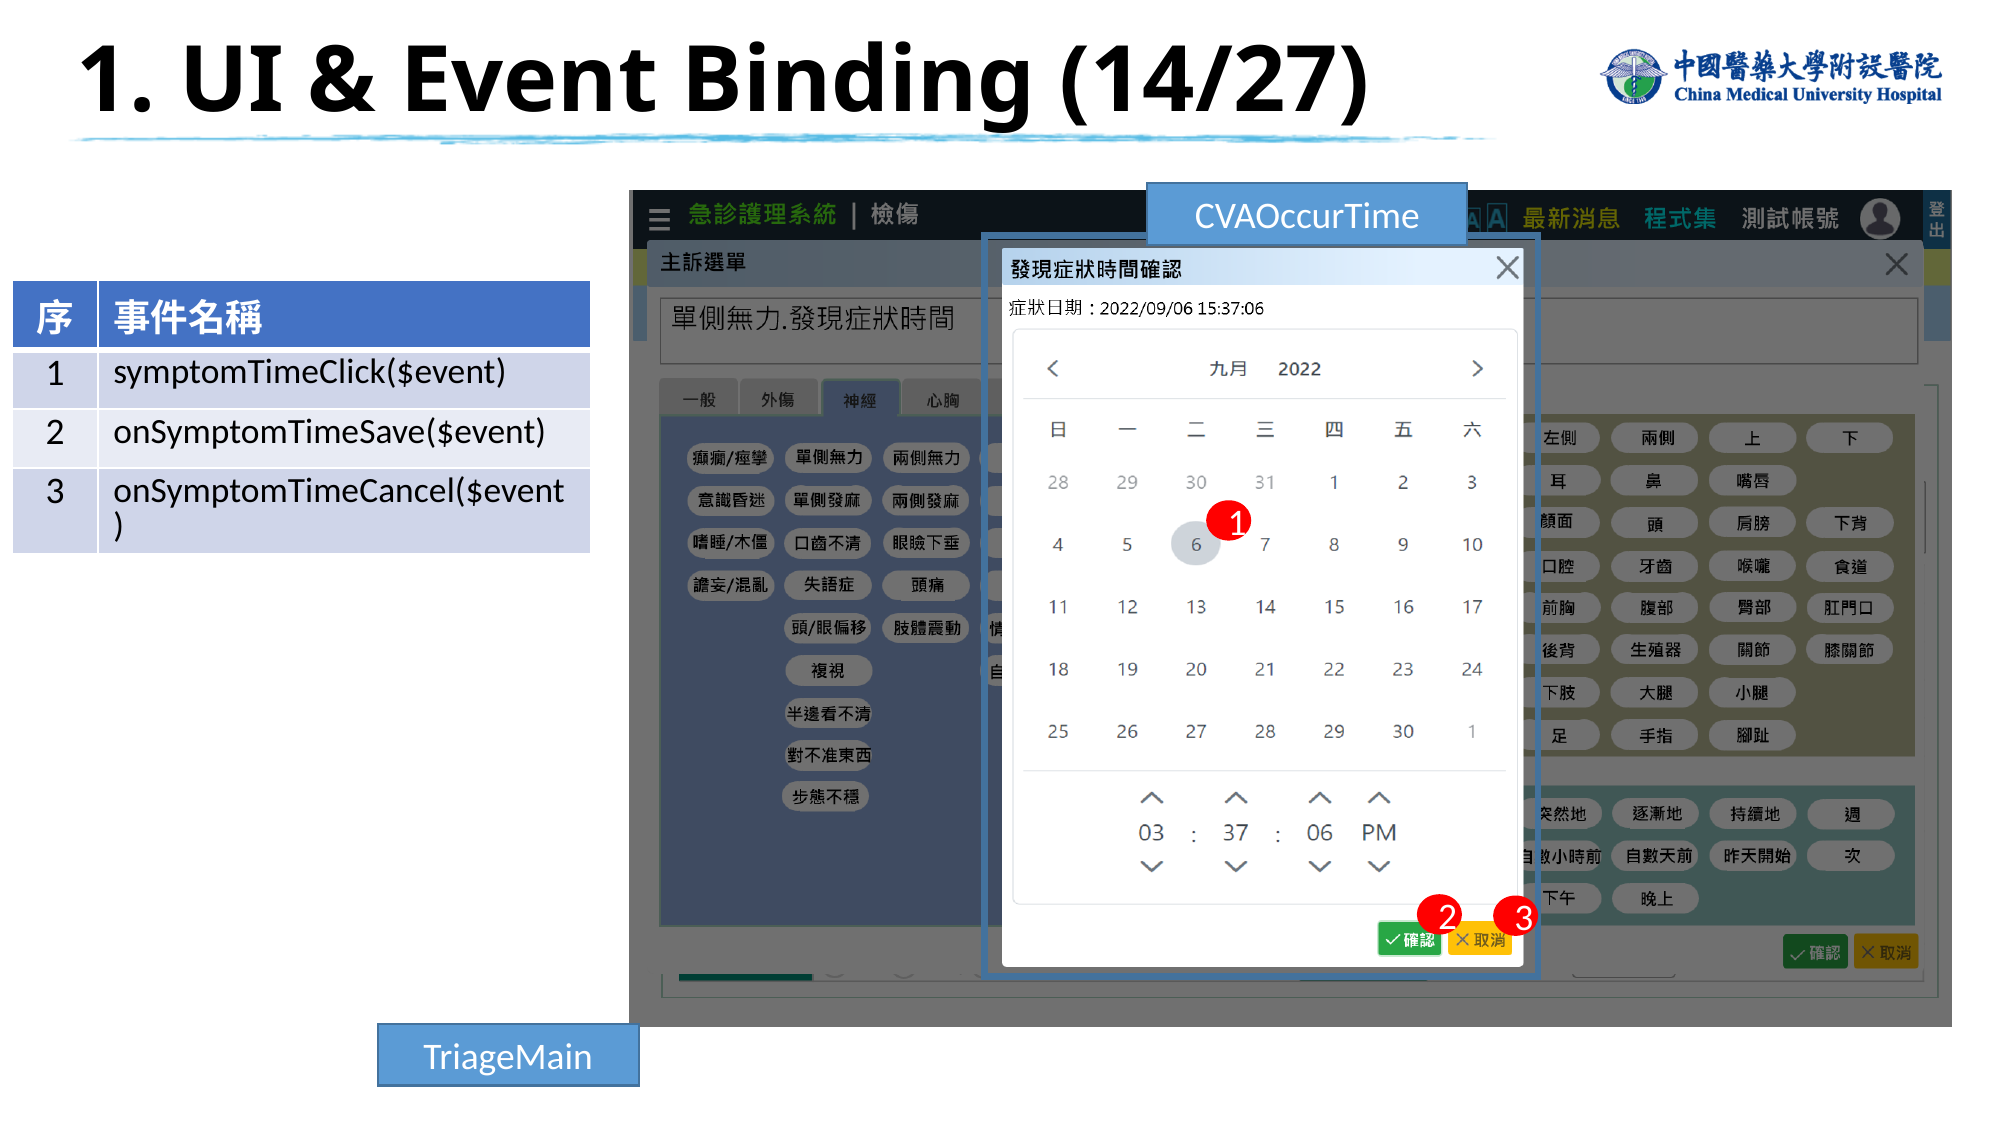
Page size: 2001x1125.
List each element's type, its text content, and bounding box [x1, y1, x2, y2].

table_cell 2 [13, 410, 97, 467]
table_header 序 [13, 281, 97, 347]
text_box 1. UI & Event Binding (14/27) [61, 0, 1522, 179]
table_header 事件名稱 [99, 281, 590, 347]
picture [629, 190, 1956, 1027]
picture [1590, 27, 1964, 130]
text_box TriageMain [377, 1023, 640, 1087]
table_cell onSymptomTimeCancel($event) [99, 469, 590, 553]
table_cell 1 [13, 353, 97, 408]
table_cell symptomTimeClick($event) [99, 353, 590, 408]
table_cell 3 [13, 469, 97, 553]
text_box CVAOccurTime [1146, 182, 1468, 190]
table_cell onSymptomTimeSave($event) [99, 410, 590, 467]
